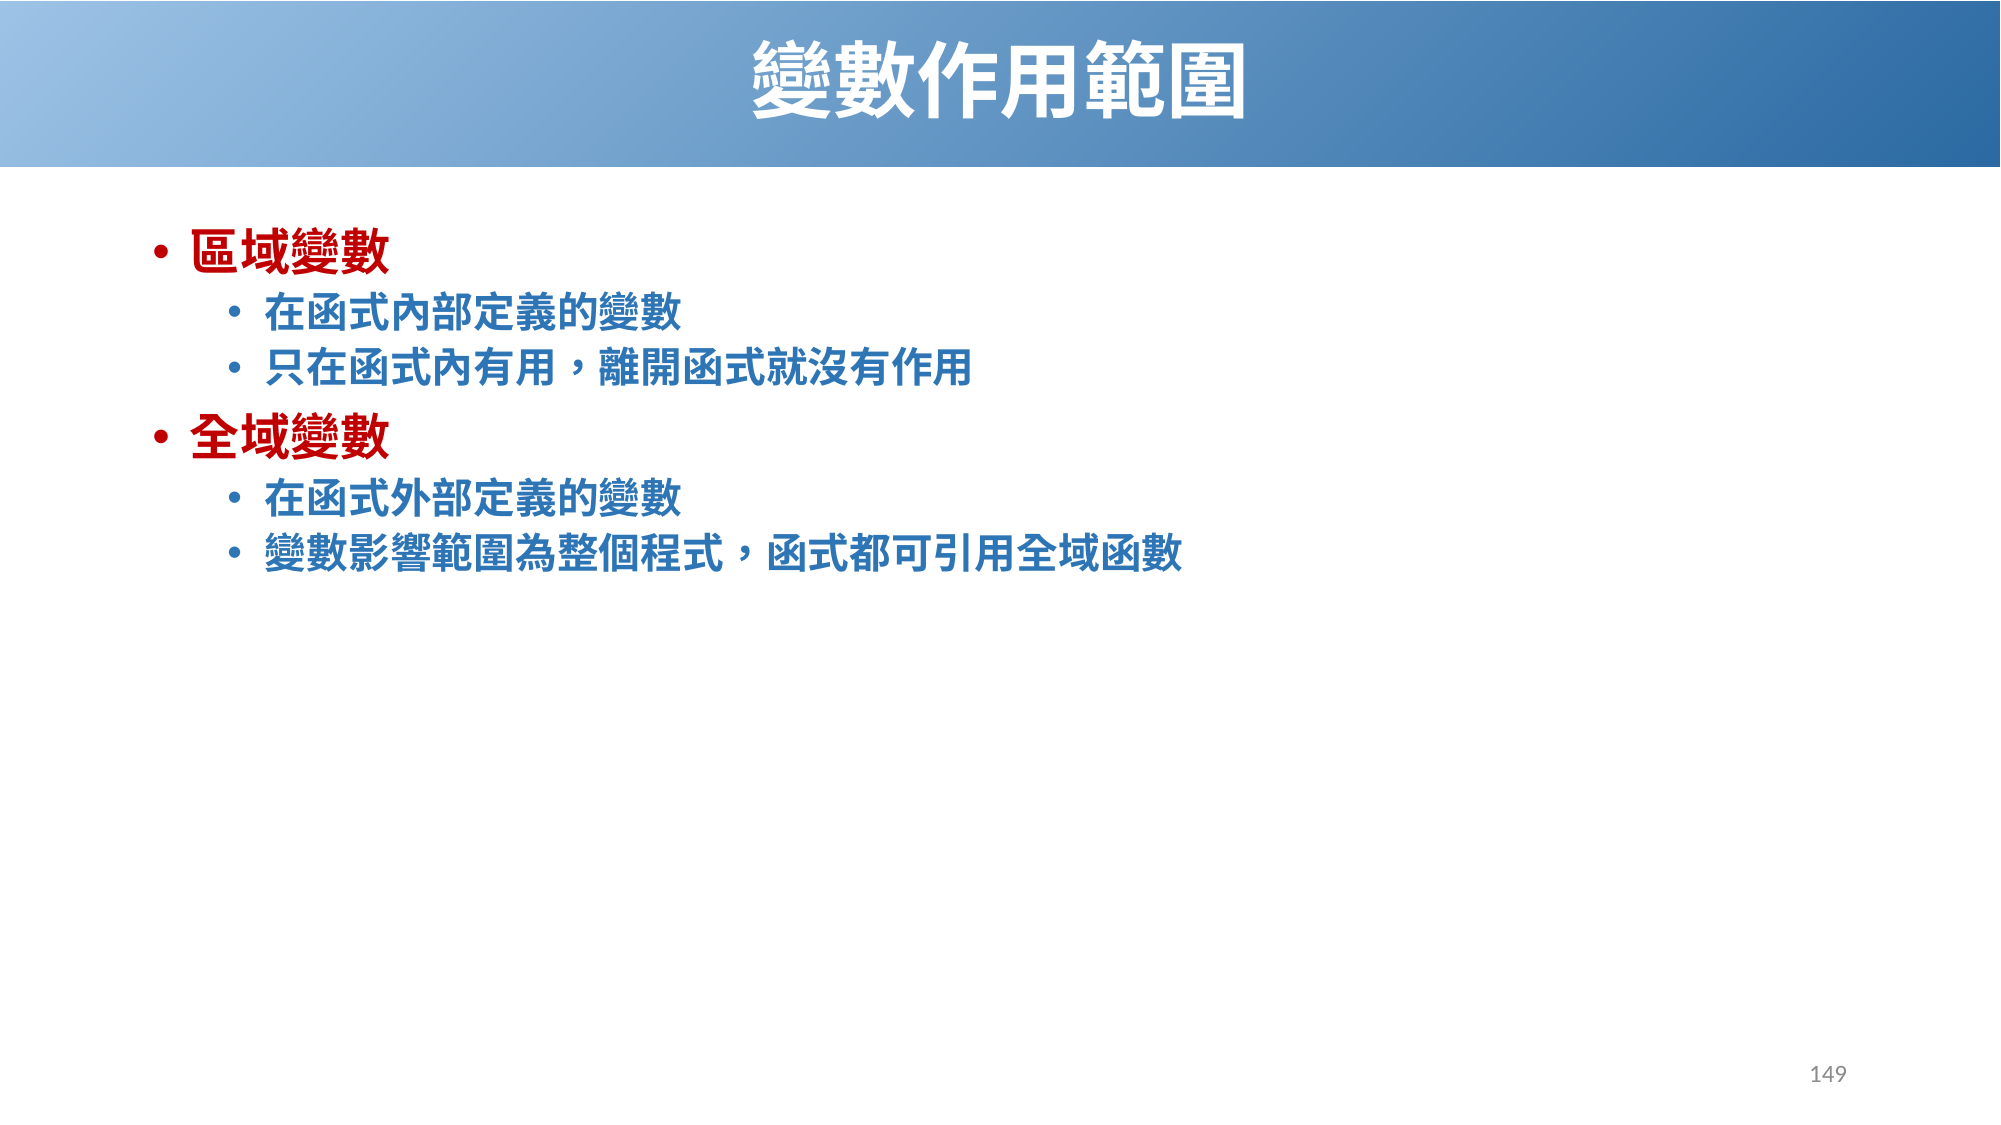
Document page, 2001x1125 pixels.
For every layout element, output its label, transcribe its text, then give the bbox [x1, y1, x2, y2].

title 變數作用範圍 [0, 1, 2000, 167]
slide_number 149 [1412, 1042, 1863, 1103]
list 區域變數 在函式內部定義的變數 只在函式內有用，離開函式就沒有作用 全域變數 在函式外部定義的變數 變數影響範圍為整個程式，函式都可引用全域函數 [137, 219, 1863, 1039]
